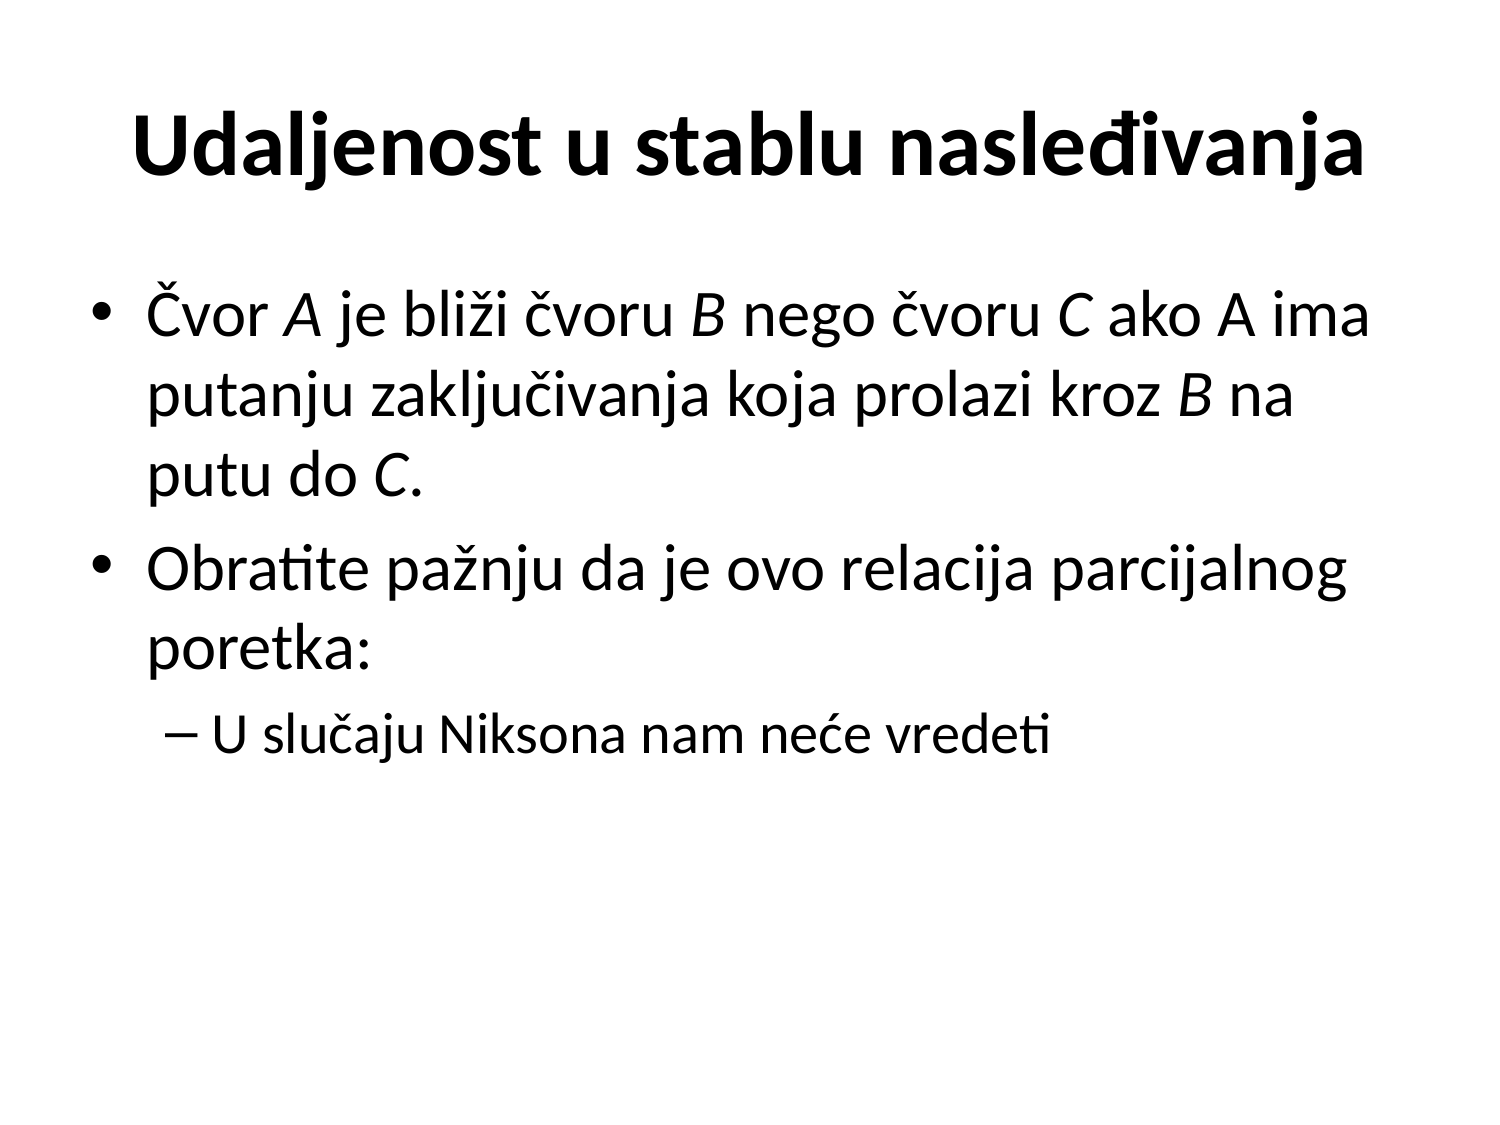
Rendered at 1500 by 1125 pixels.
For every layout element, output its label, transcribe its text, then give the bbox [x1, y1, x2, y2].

title Udaljenost u stablu nasleđivanja [75, 45, 1425, 233]
list Čvor A je bliži čvoru B nego čvoru C ako A ima putanju zaključivanja koja prolazi kroz B na putu do C. Obratite pažnju da je ovo relacija parcijalnog poretka: U slučaju Niksona nam neće vredeti [75, 262, 1425, 1005]
